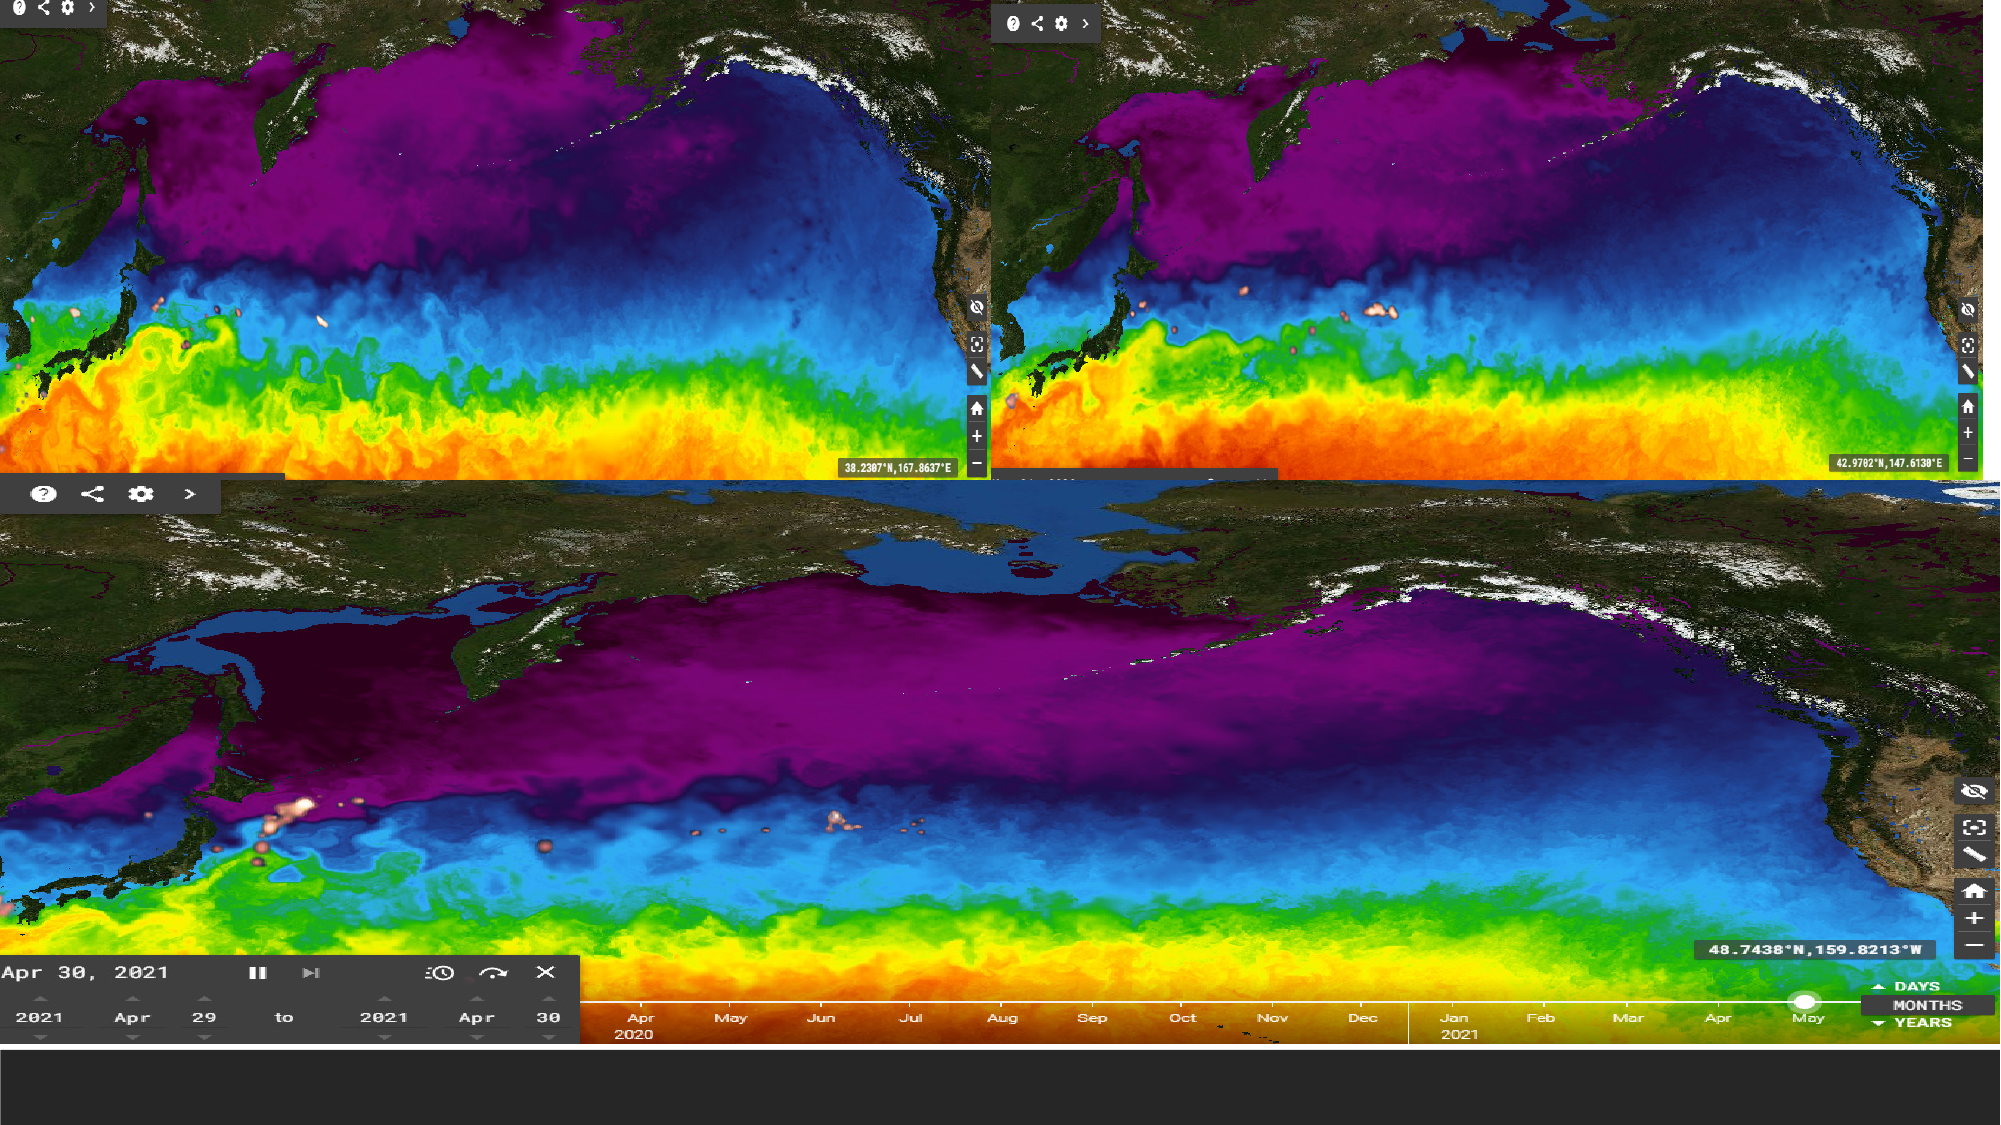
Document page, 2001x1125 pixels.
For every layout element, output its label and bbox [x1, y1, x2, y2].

list [991, 0, 1984, 478]
list [0, 0, 989, 480]
picture [0, 480, 2000, 1044]
